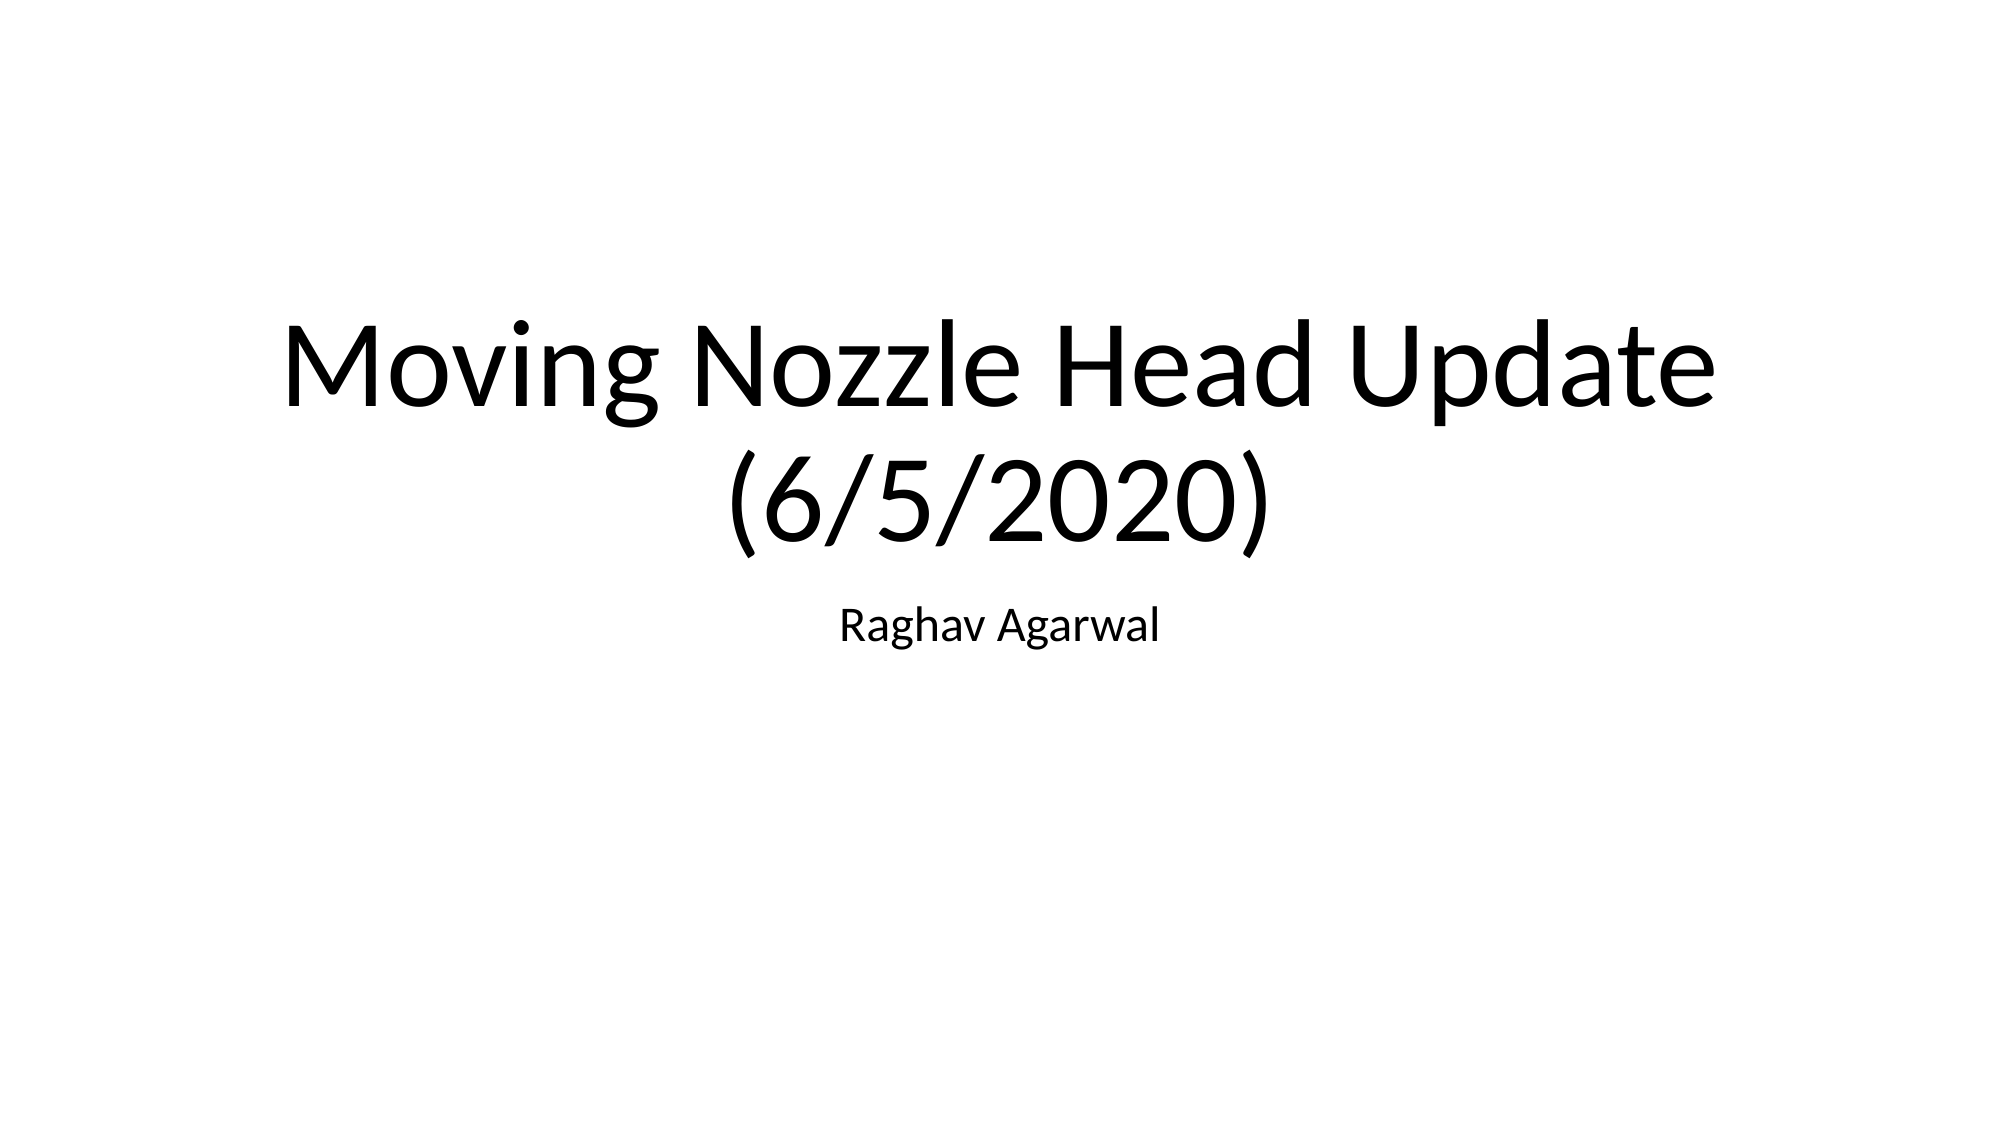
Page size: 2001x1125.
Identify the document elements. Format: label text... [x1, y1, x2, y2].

title Moving Nozzle Head Update (6/5/2020) [249, 184, 1750, 576]
subtitle Raghav Agarwal [249, 590, 1750, 863]
